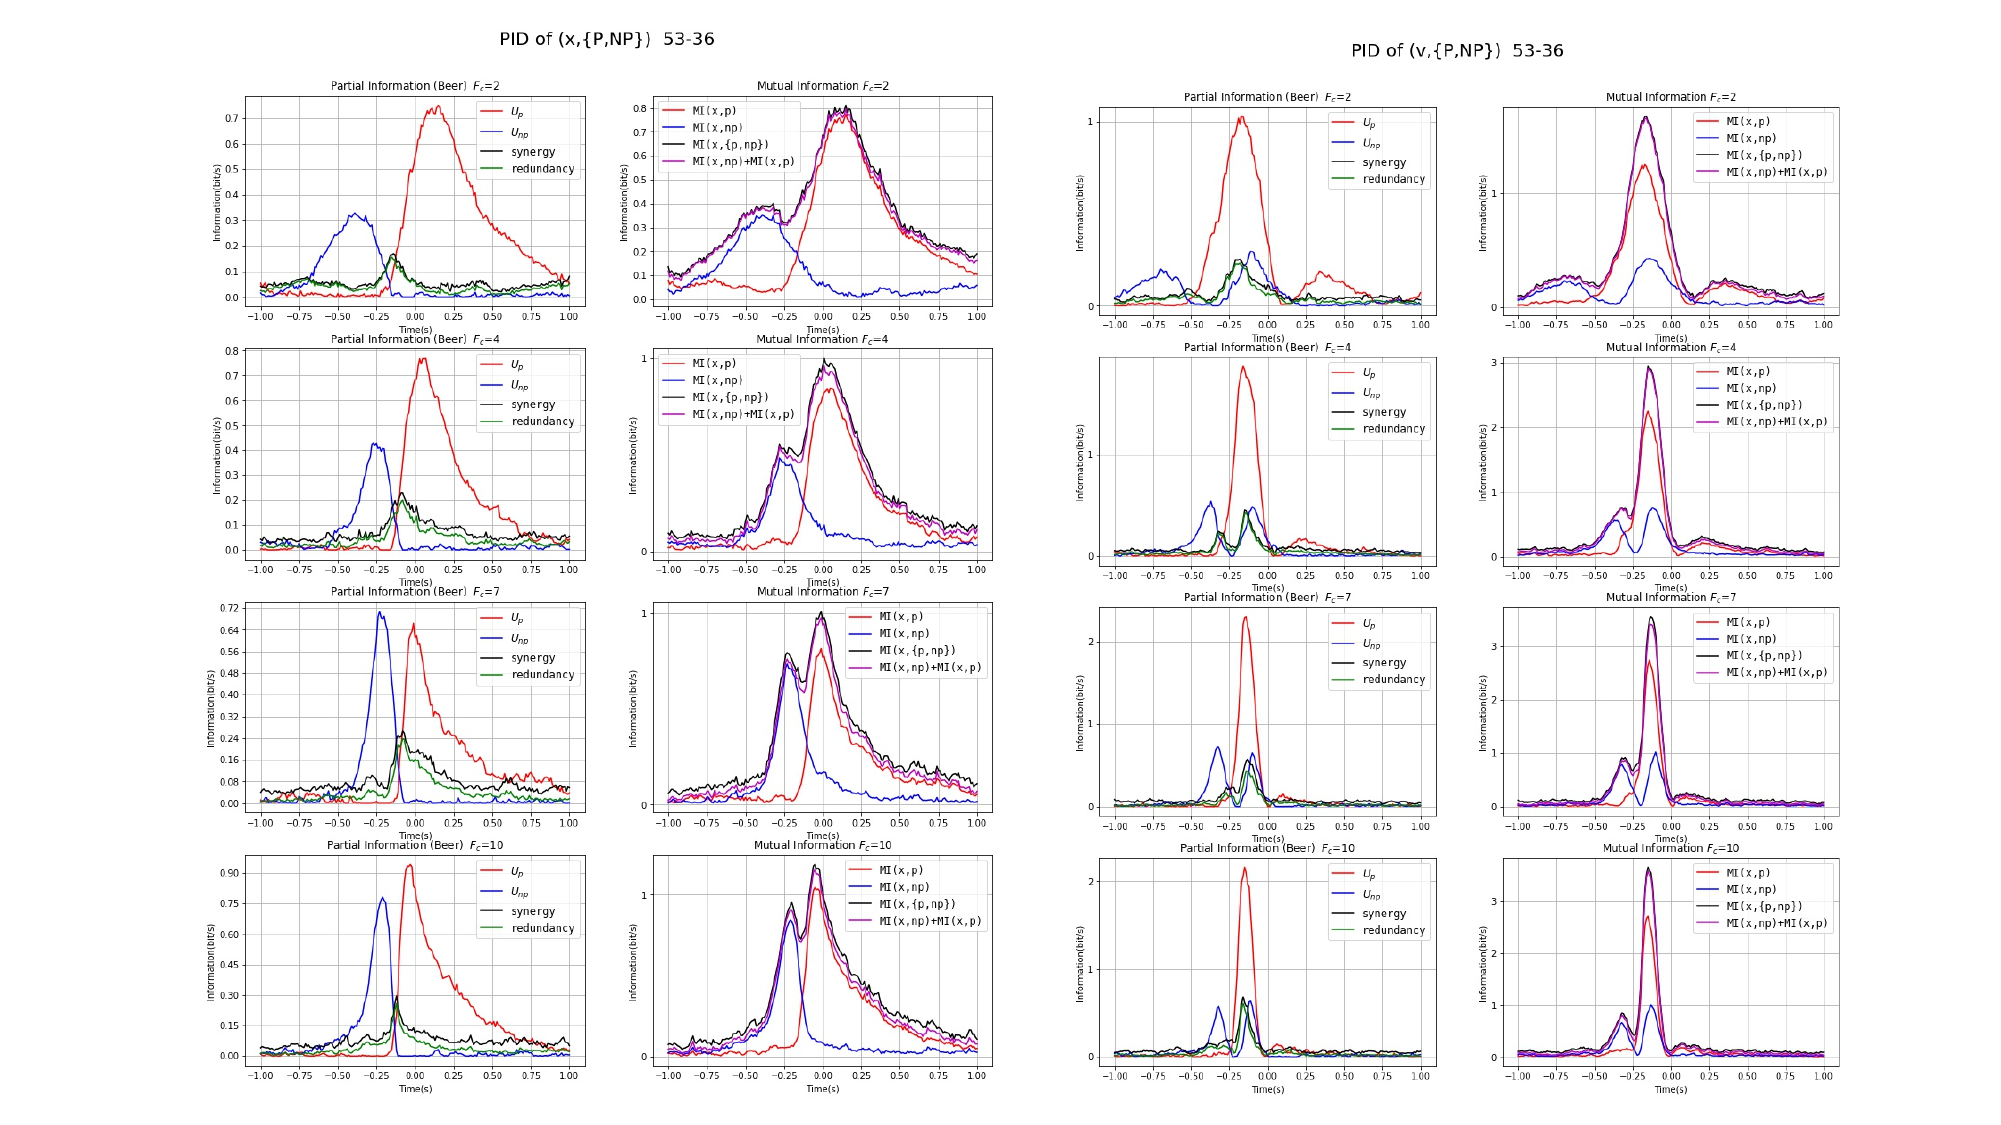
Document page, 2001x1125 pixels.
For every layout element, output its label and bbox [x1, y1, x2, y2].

list [1043, 11, 1870, 1125]
picture [174, 0, 1024, 1125]
